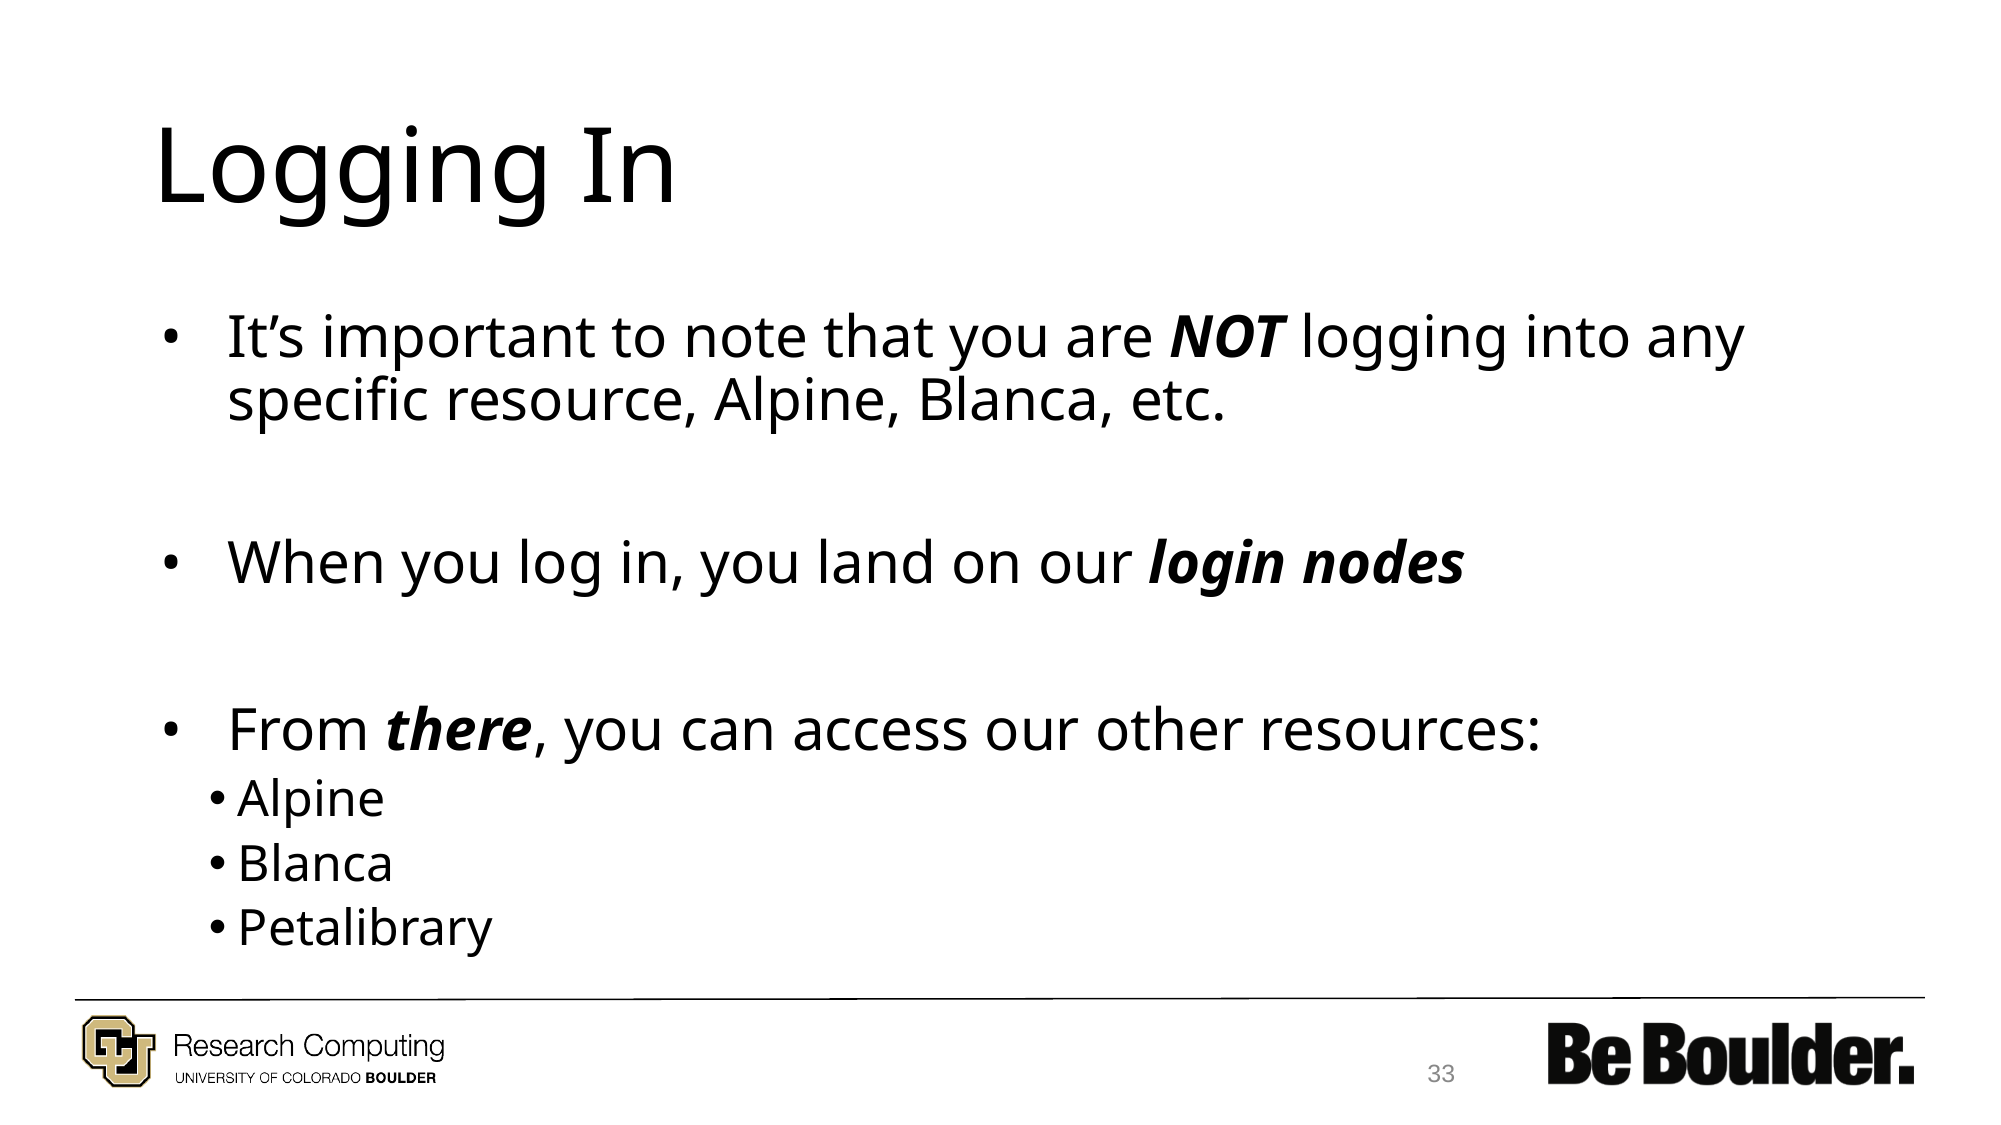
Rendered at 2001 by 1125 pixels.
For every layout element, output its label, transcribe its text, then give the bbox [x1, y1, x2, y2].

list It’s important to note that you are NOT logging into any specific resource, Alpine, Blanca, etc. When you log in, you land on our login nodes From there, you can access our other resources: Alpine Blanca Petalibrary [137, 299, 1863, 983]
picture [81, 1015, 444, 1088]
slide_number 33 [1412, 1042, 1525, 1103]
picture [1524, 1015, 1938, 1088]
title Logging In [137, 59, 1863, 278]
